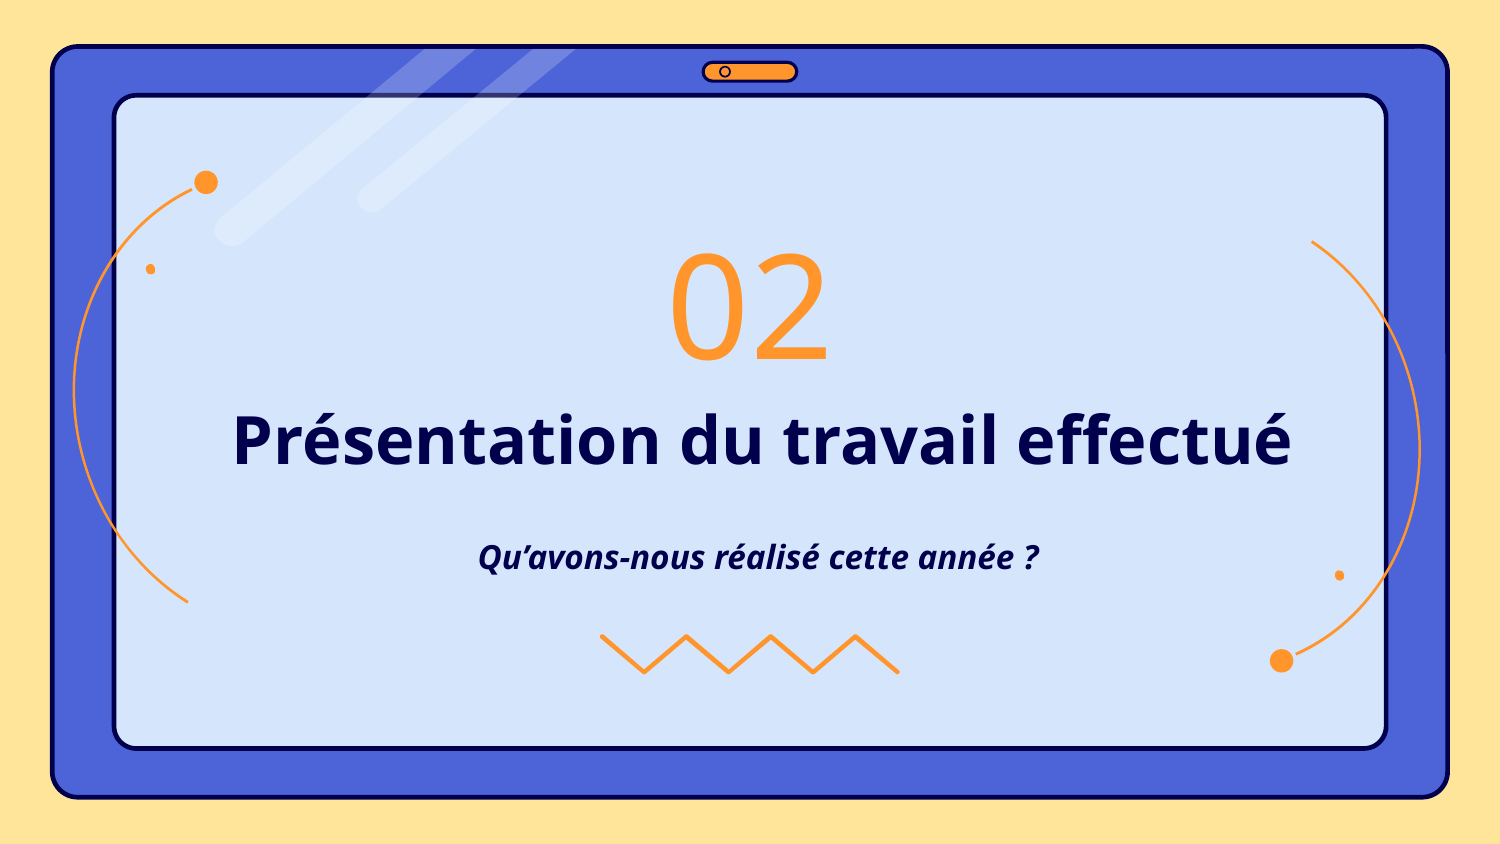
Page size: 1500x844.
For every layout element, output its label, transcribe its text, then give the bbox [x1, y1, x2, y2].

text_box Qu’avons-nous réalisé cette année ? [462, 528, 1063, 584]
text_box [1223, 226, 1451, 671]
title 02 [408, 243, 1092, 359]
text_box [42, 174, 271, 619]
title Présentation du travail effectué [275, 376, 1218, 479]
text_box [599, 634, 900, 675]
